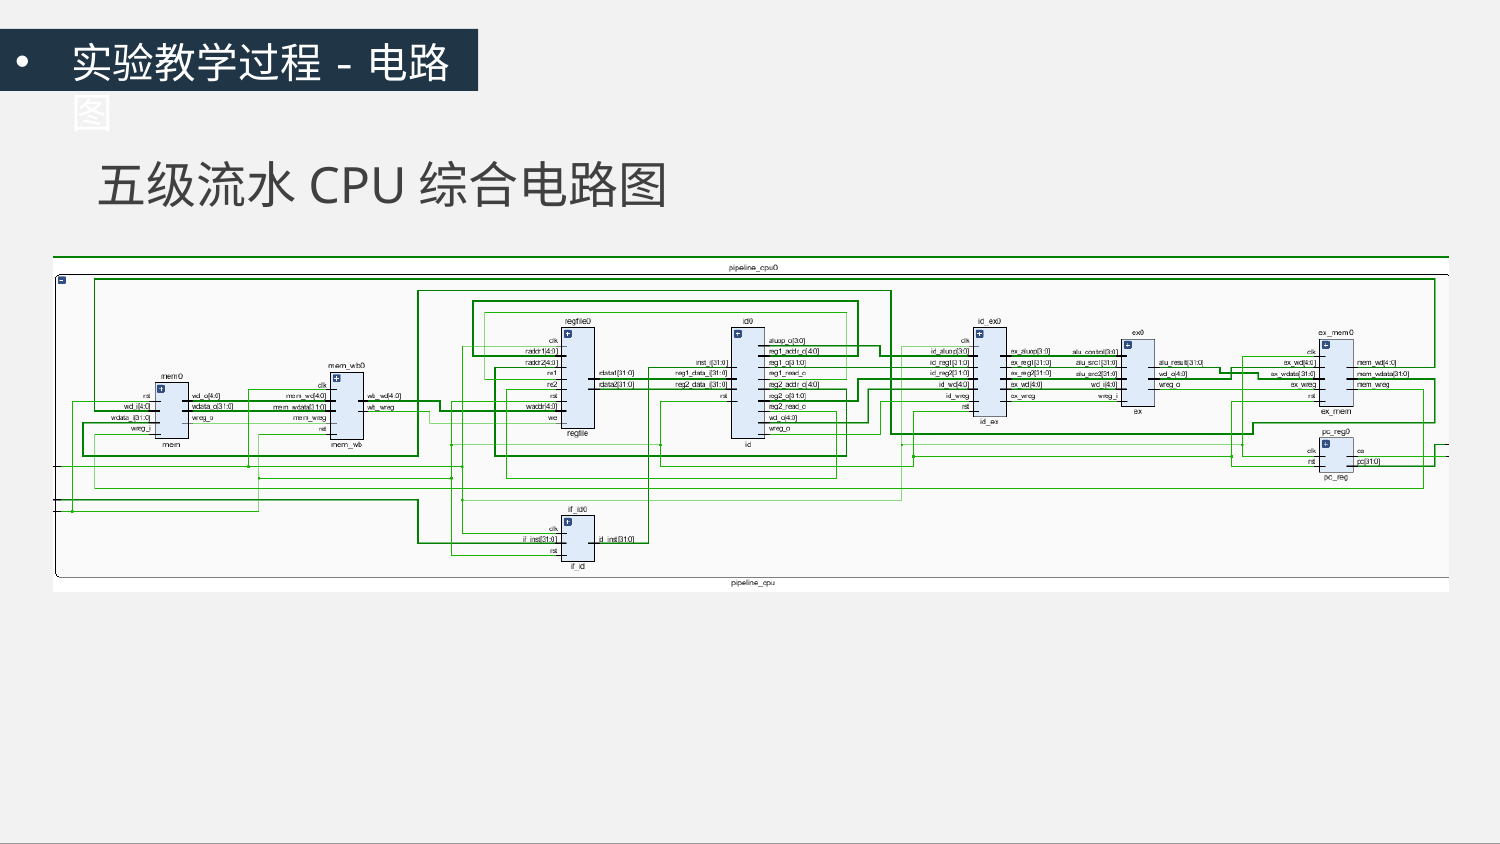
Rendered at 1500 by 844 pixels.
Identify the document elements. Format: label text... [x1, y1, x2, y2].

list 实验教学过程-电路图 [0, 28, 488, 92]
text_box 五级流水CPU综合电路图 [81, 145, 684, 221]
picture [52, 256, 1450, 592]
